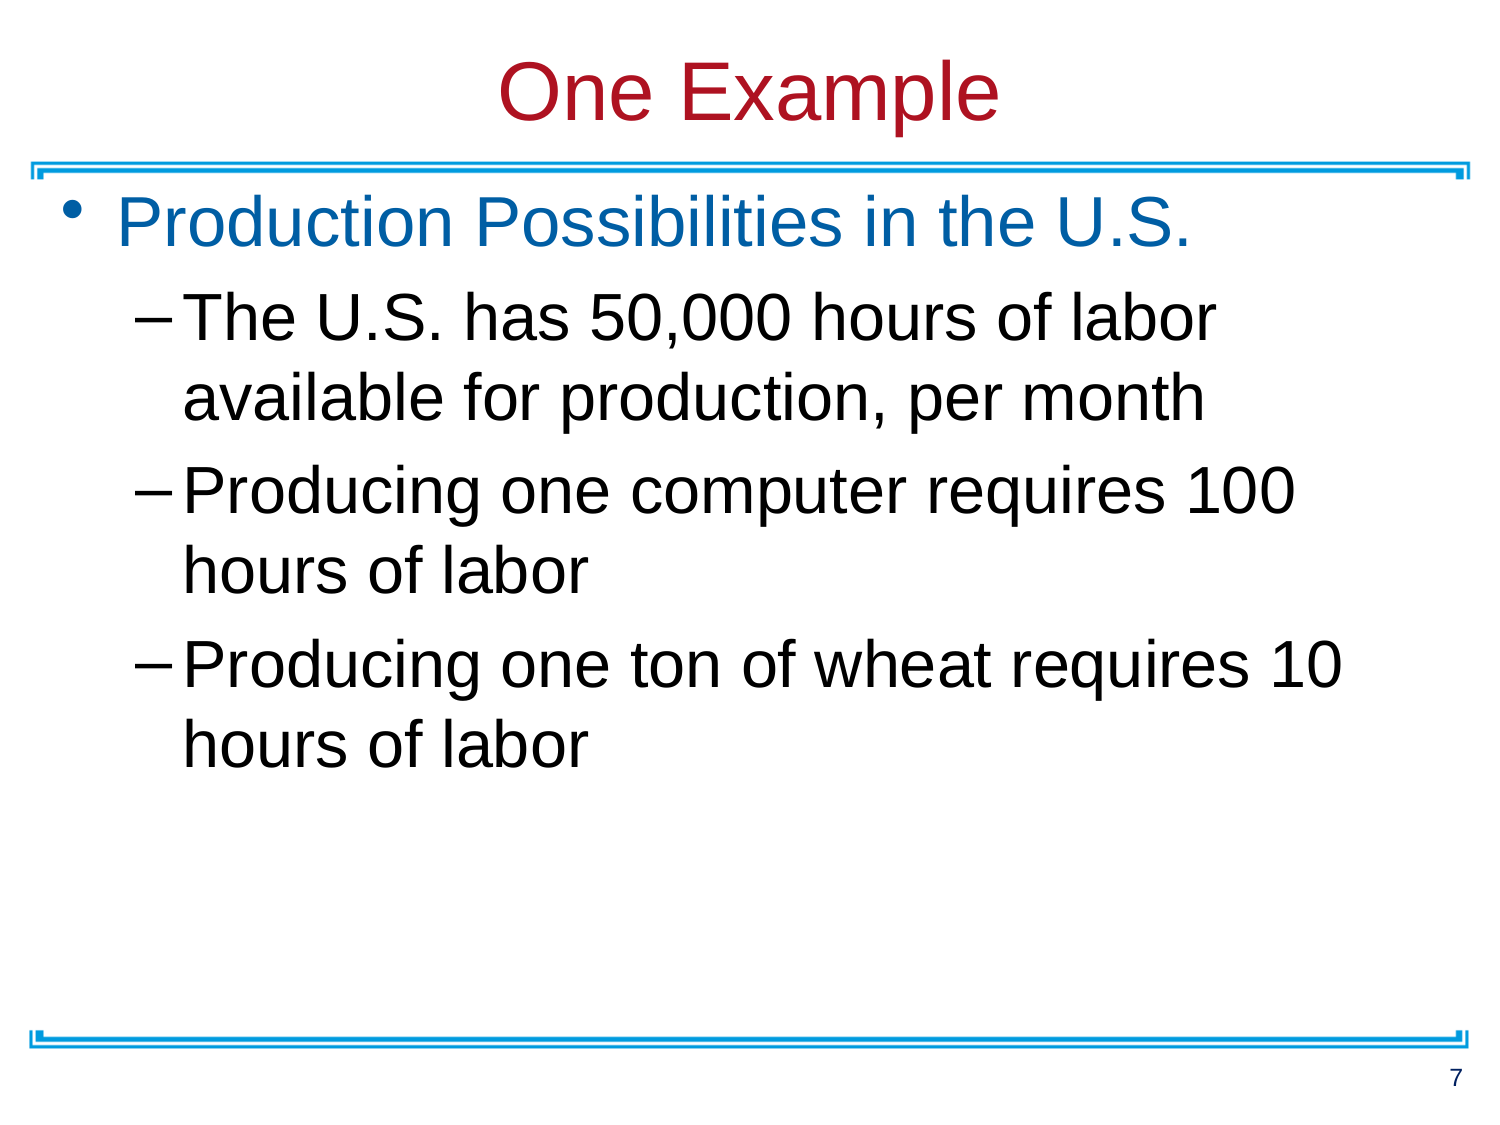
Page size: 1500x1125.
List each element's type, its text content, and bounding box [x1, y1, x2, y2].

title One Example [0, 16, 1500, 158]
picture [1455, 1024, 1475, 1053]
slide_number 7 [1412, 1052, 1500, 1117]
picture [25, 1024, 45, 1057]
picture [25, 158, 1475, 186]
list Production Possibilities in the U.S. The U.S. has 50,000 hours of labor available for production, per month Producing one computer requires 100 hours of labor Producing one ton of wheat requires 10 hours of labor [45, 168, 1455, 1058]
